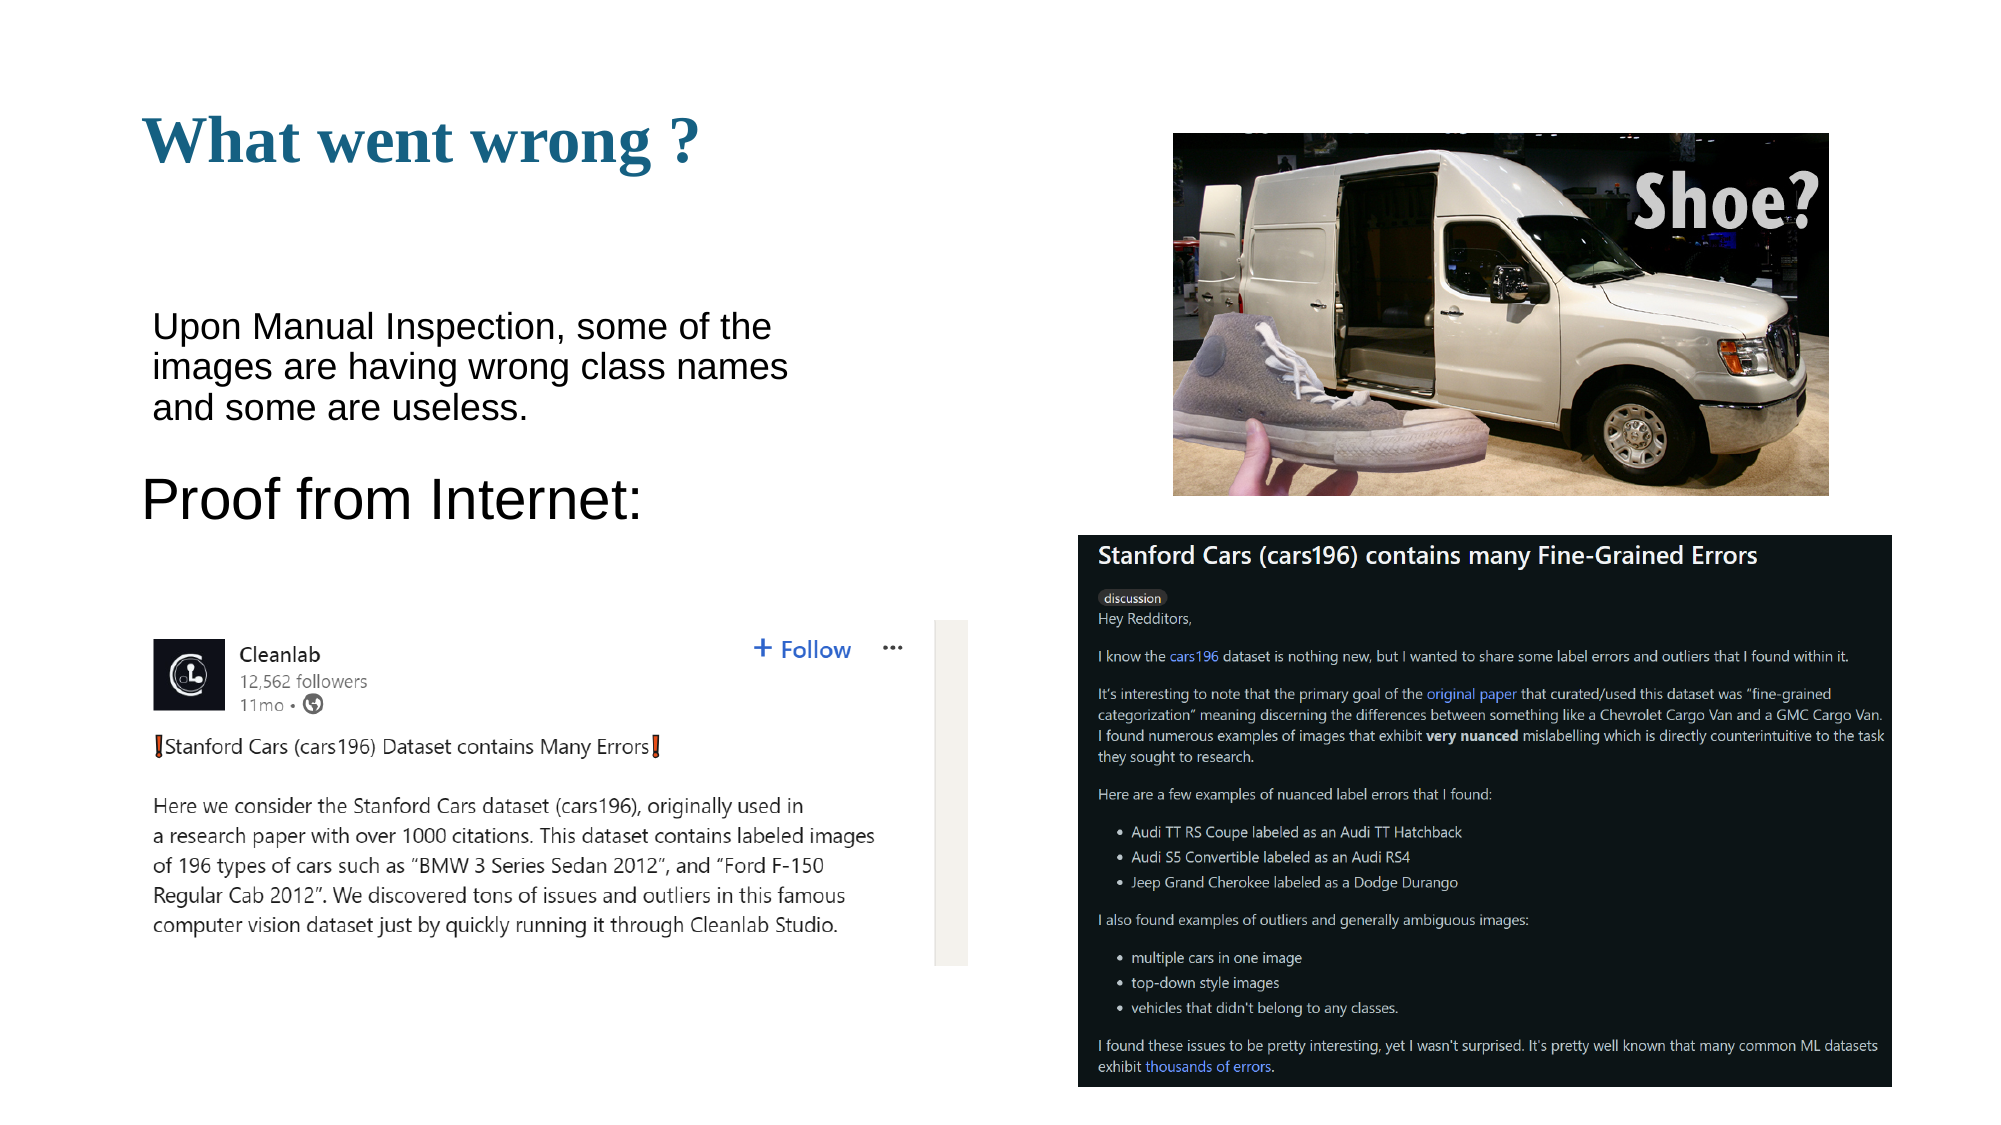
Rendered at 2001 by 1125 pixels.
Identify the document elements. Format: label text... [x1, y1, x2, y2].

text_box Proof from Internet: [126, 445, 1059, 546]
picture [1172, 133, 1830, 496]
title What went wrong ? [126, 32, 1852, 250]
picture [1077, 535, 1892, 1088]
list Upon Manual Inspection, some of the images are having wrong class names and some are useless. [137, 299, 869, 437]
picture [137, 620, 968, 966]
